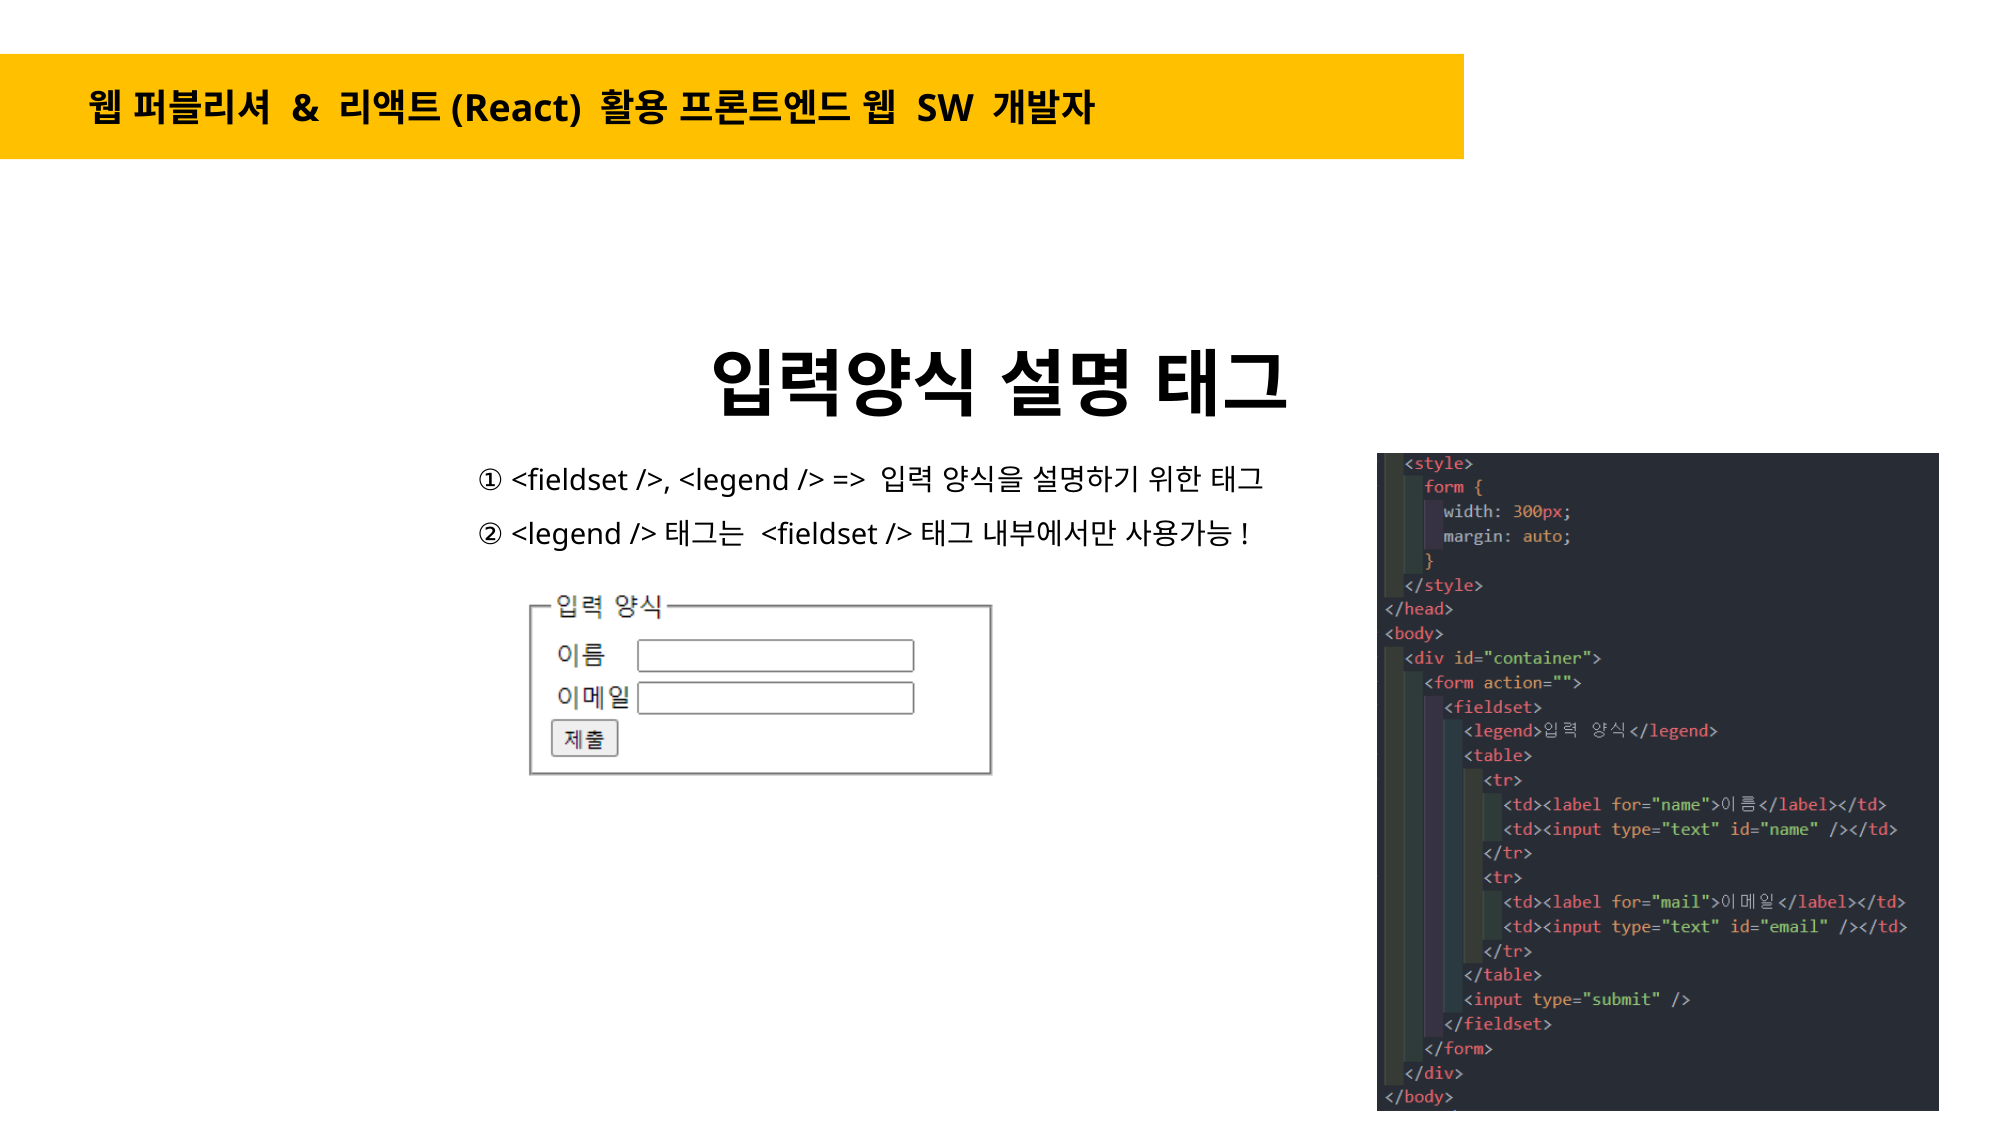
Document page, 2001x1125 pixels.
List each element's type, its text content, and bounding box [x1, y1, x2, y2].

text_box ① <fieldset />, <legend /> => 입력 양식을 설명하기 위한 태그 [462, 453, 1376, 504]
text_box ② <legend />태그는 <fieldset />태그 내부에서만 사용가능! [462, 507, 1376, 558]
text_box 입력양식 설명 태그 [428, 330, 1572, 433]
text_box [0, 53, 1464, 160]
picture [506, 580, 1018, 801]
picture [1376, 453, 1939, 1111]
